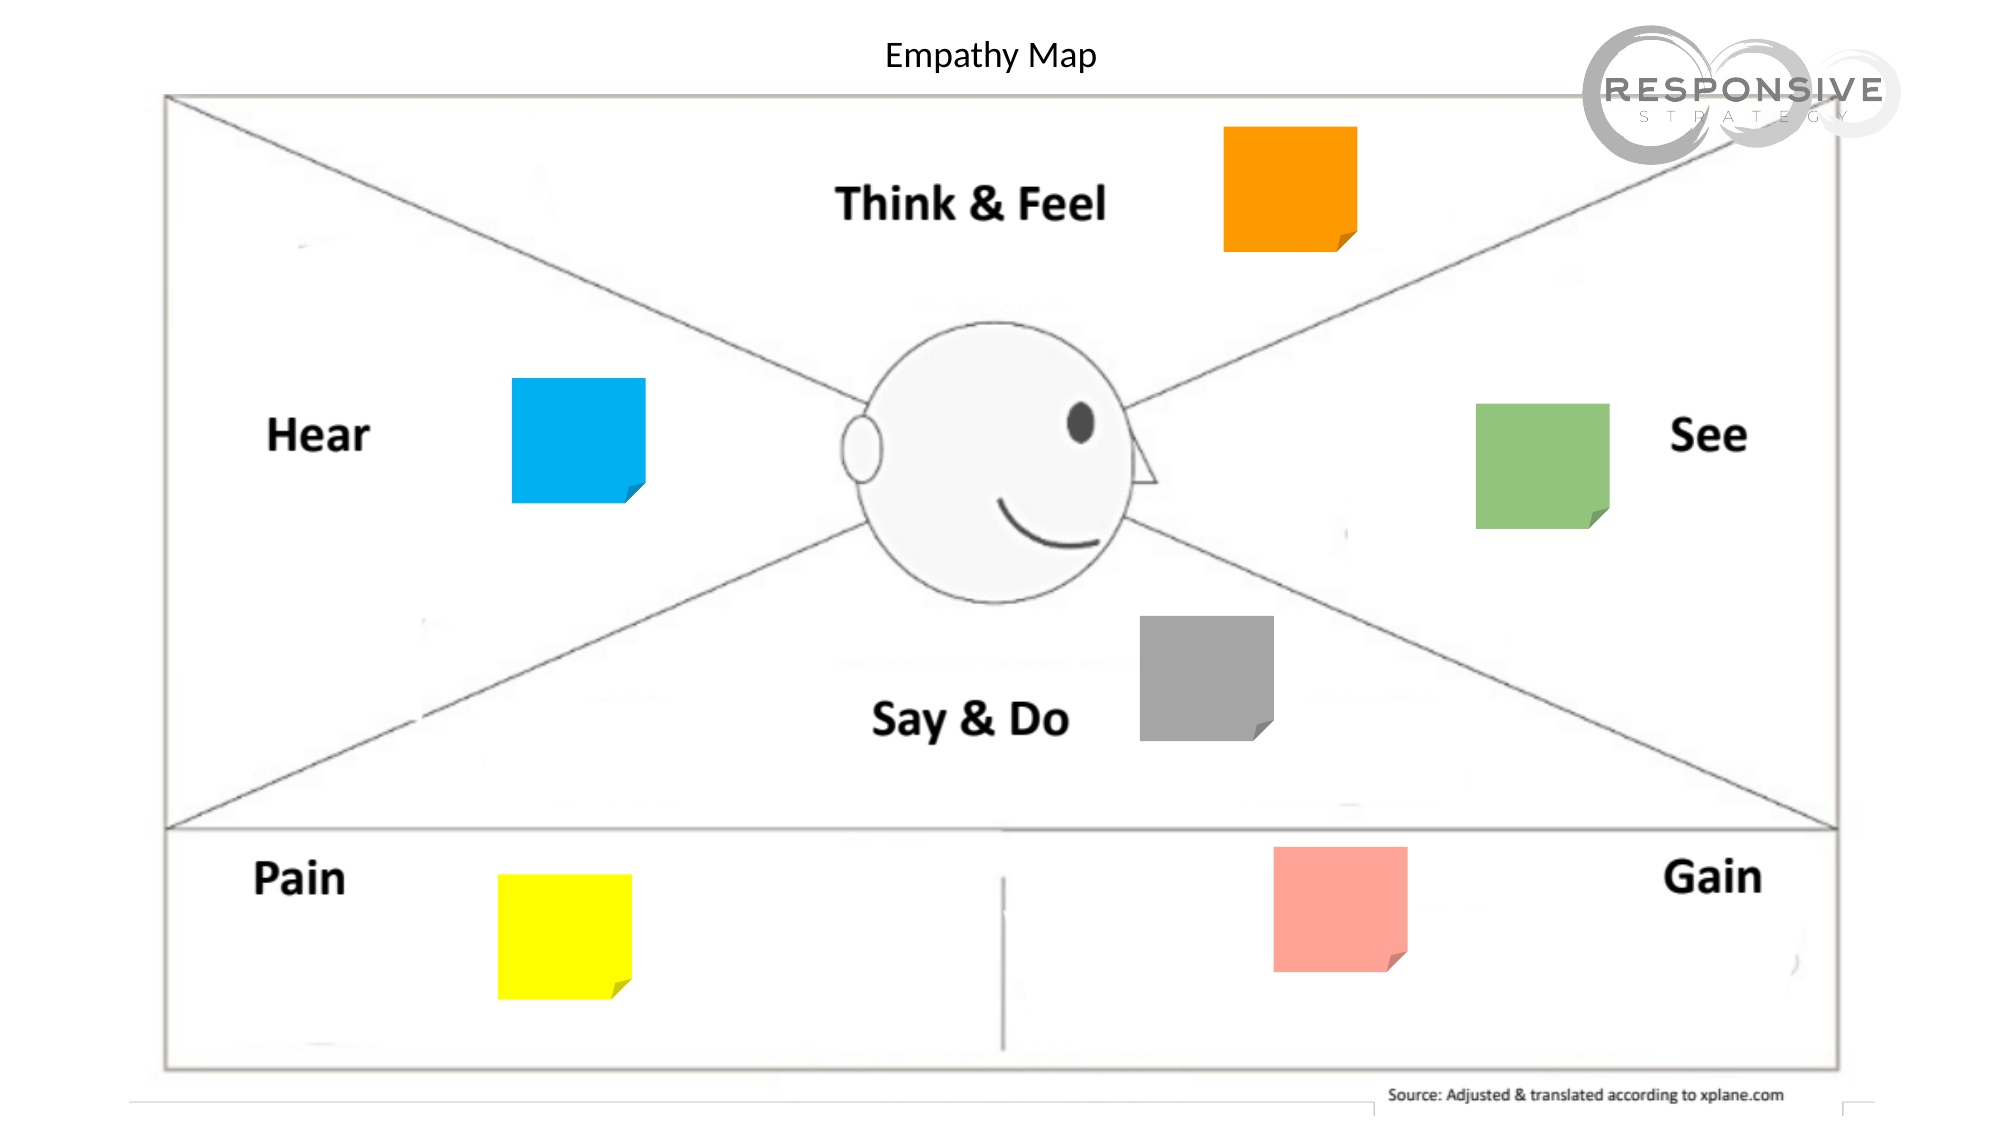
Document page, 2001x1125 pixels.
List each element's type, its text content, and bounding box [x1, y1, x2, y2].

text_box Empathy Map [756, 22, 1227, 84]
picture [128, 25, 1901, 1116]
